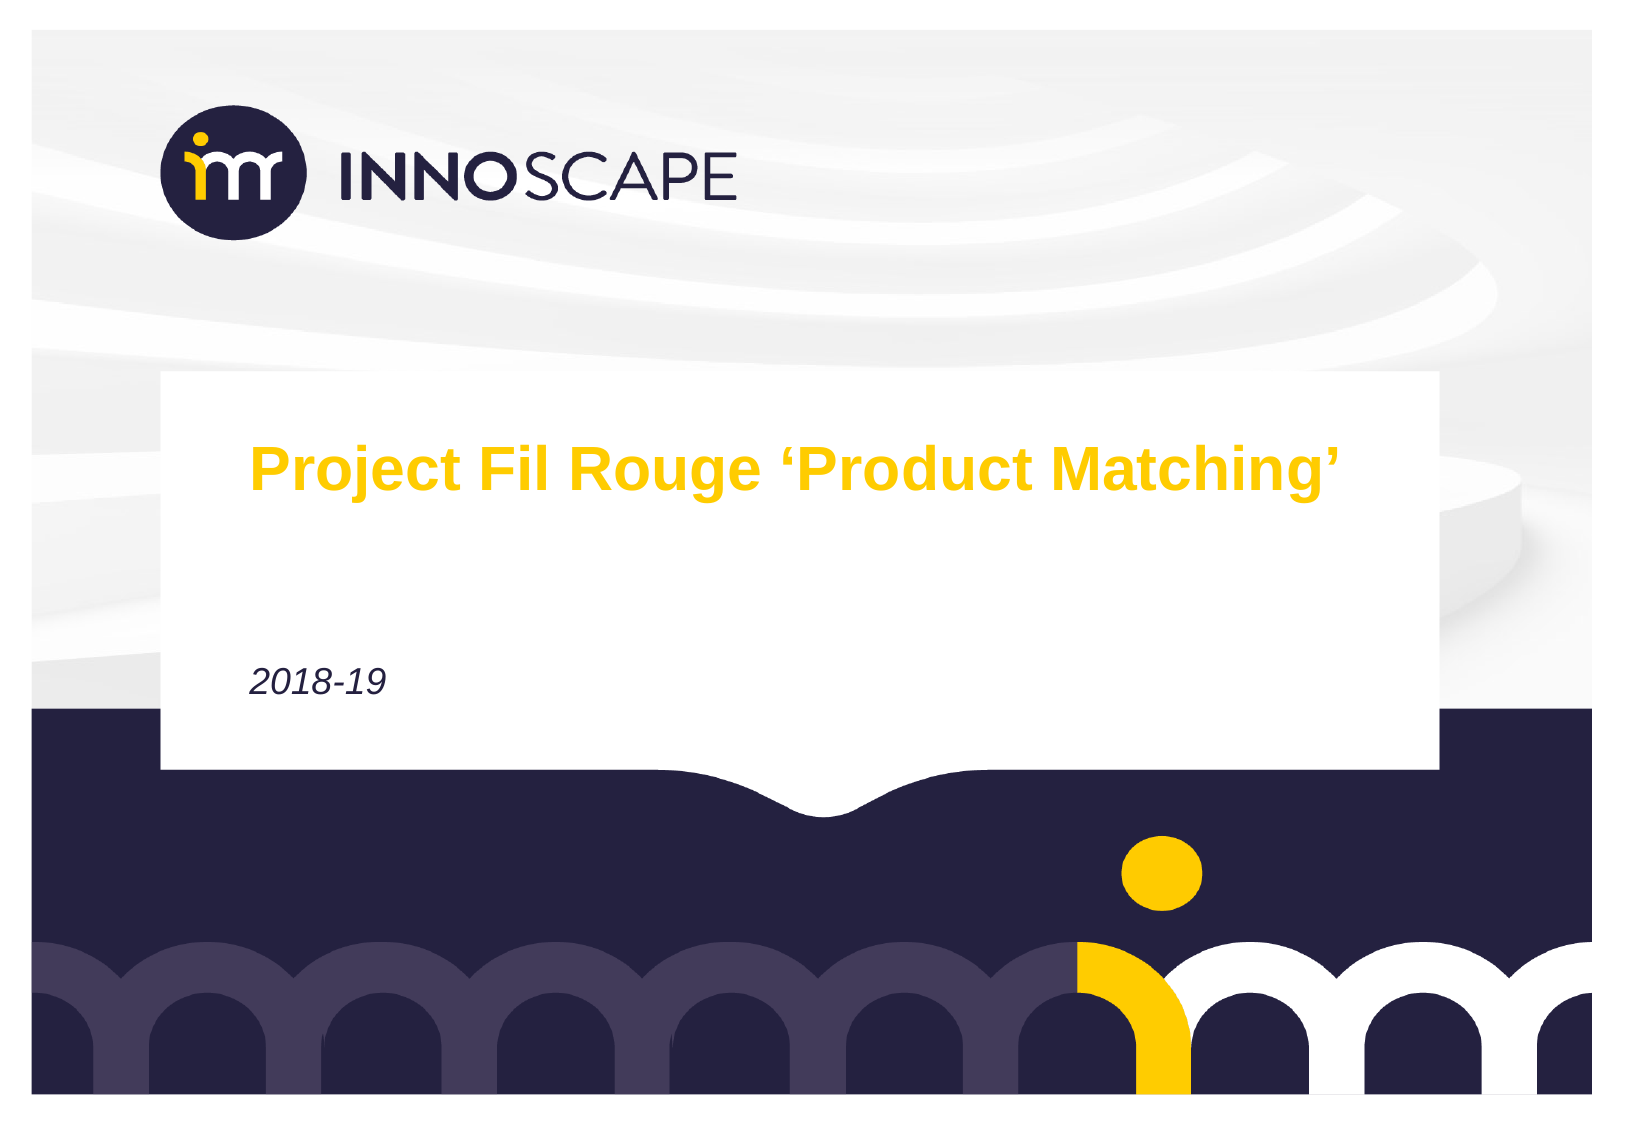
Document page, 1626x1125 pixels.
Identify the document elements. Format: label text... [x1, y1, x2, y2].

picture [0, 0, 1625, 1125]
list 2018-19 [249, 656, 1350, 715]
title Project Fil Rouge ‘Product Matching’ [249, 408, 1350, 504]
